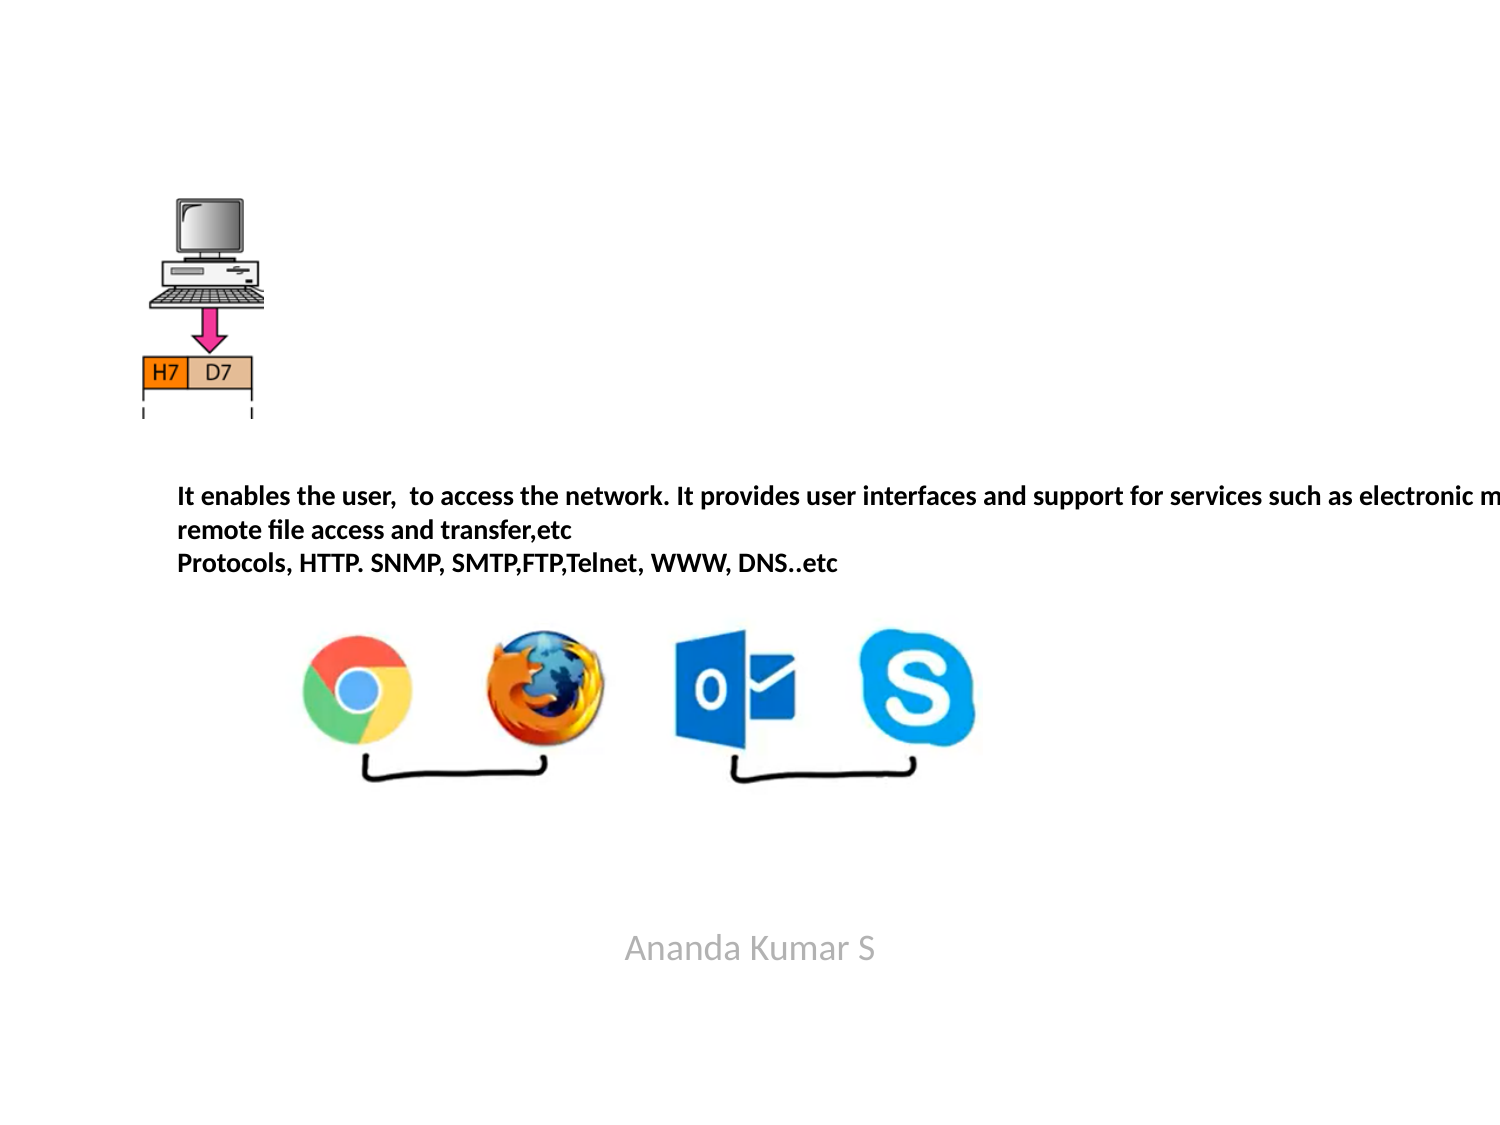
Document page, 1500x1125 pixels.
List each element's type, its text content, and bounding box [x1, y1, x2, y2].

picture [102, 198, 264, 419]
footer Ananda Kumar S [496, 922, 1004, 968]
text_box It enables the user, to access the network. It provides user interfaces and support for services such as electronic mail, remote file access and transfer,etc Protocols, HTTP. SNMP, SMTP,FTP,Telnet, WWW, DNS..etc [162, 469, 1500, 586]
picture [272, 595, 984, 798]
